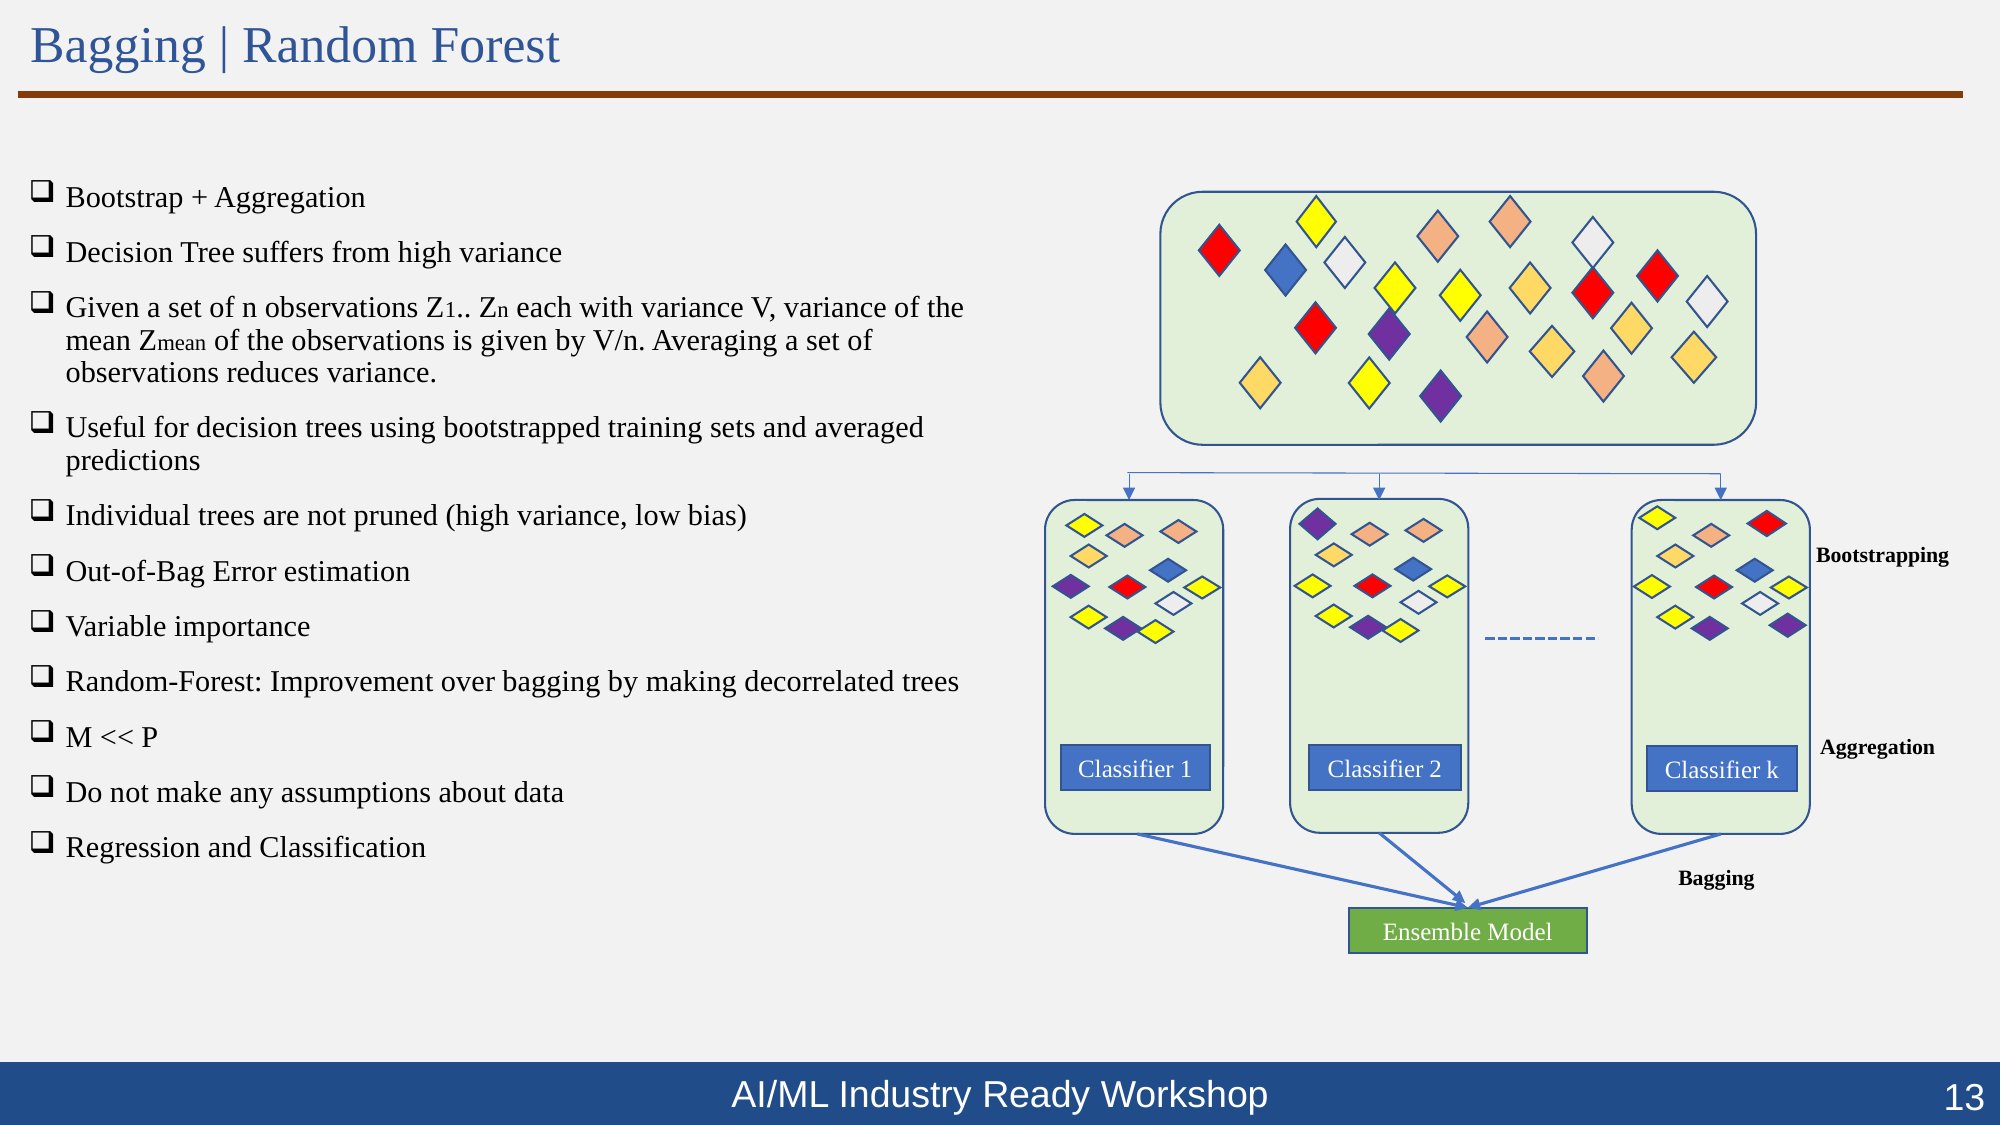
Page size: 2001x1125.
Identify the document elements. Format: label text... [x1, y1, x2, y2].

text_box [1045, 191, 1972, 953]
list Bootstrap + Aggregation Decision Tree suffers from high variance Given a set of n observations Z1.. Zn each with variance V, variance of the mean Zmean of the observations is given by V/n. Averaging a set of observations reduces variance. Useful for decision trees using bootstrapped training sets and averaged predictions Individual trees are not pruned (high variance, low bias) Out-of-Bag Error estimation Variable importance Random-Forest: Improvement over bagging by making decorrelated trees M << P Do not make any assumptions about data Regression and Classification [13, 173, 992, 905]
title Bagging | Random Forest [15, 10, 1985, 82]
